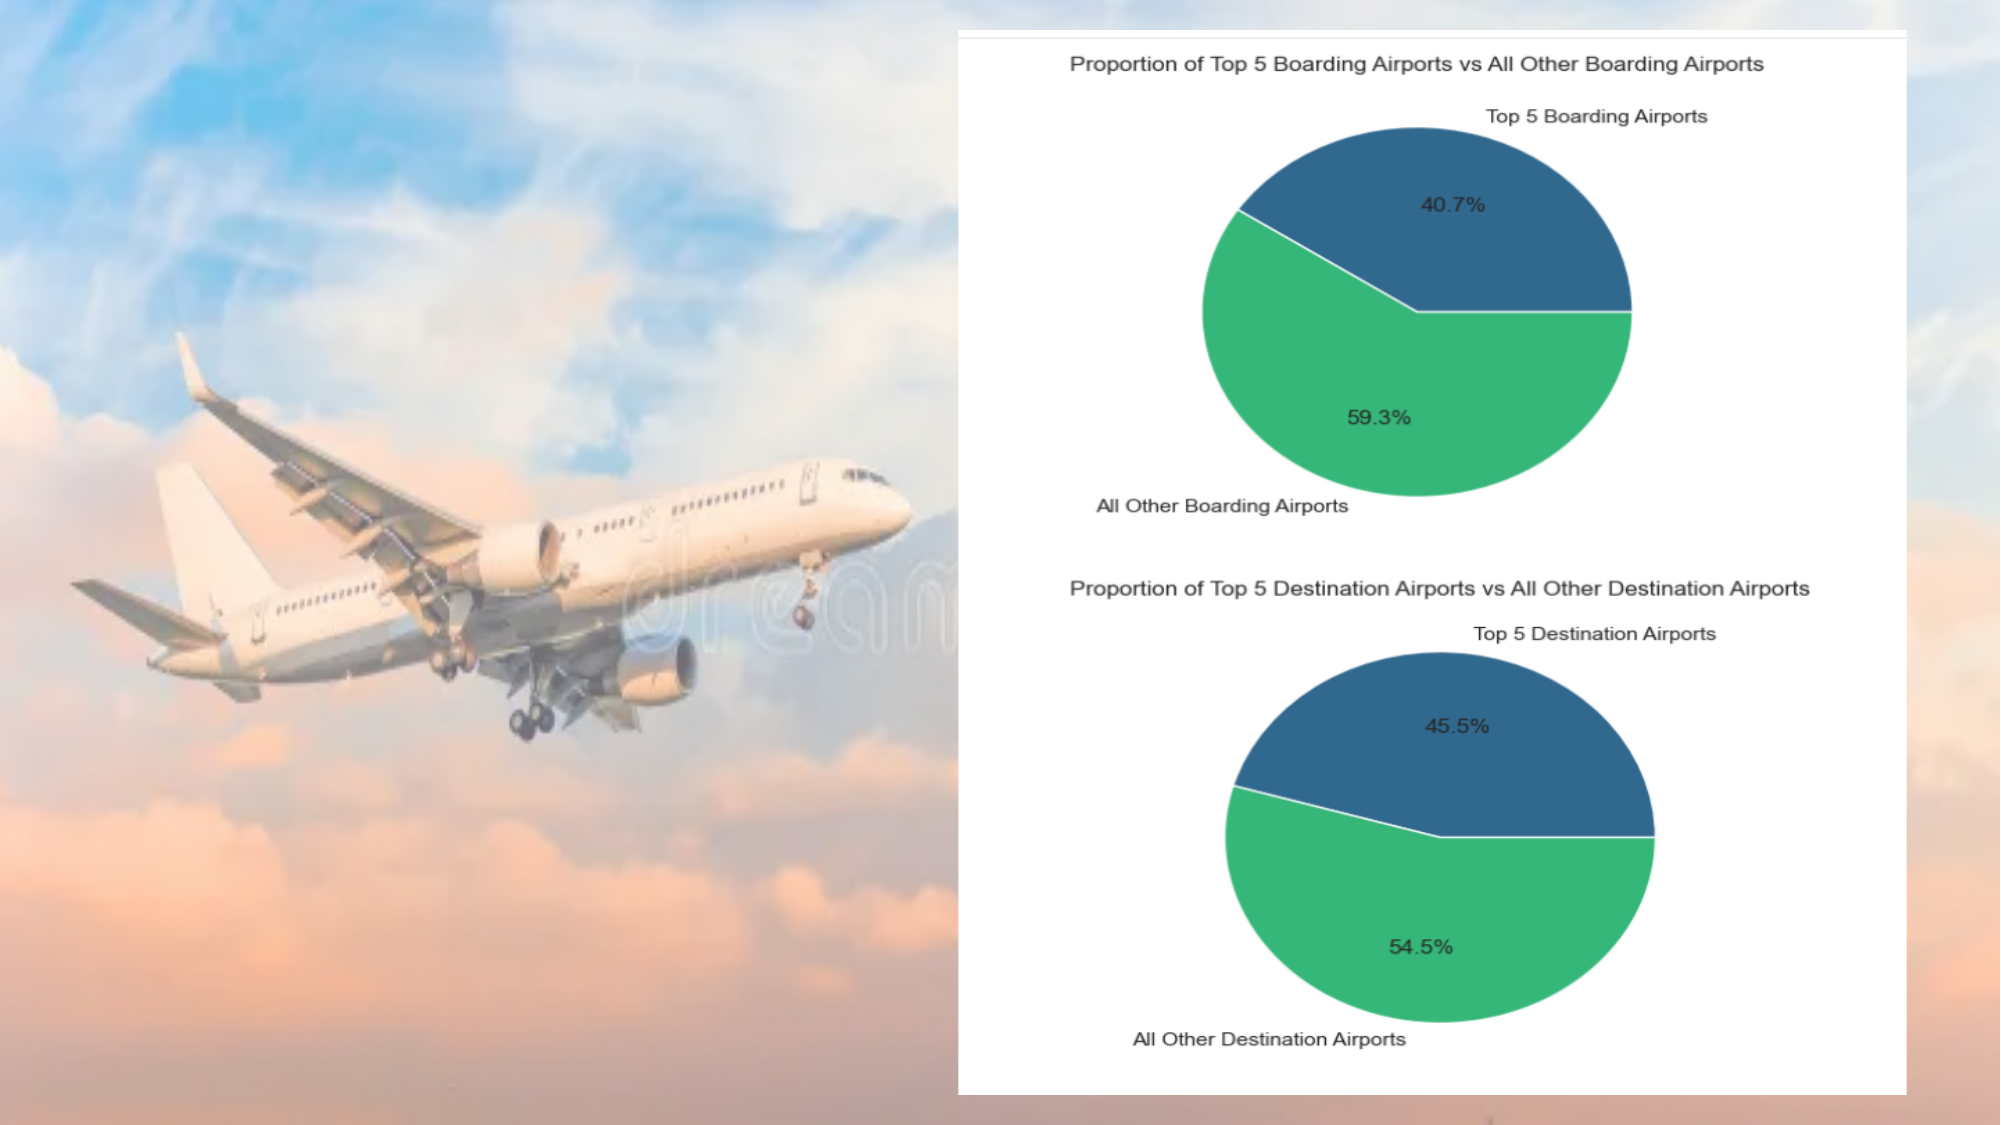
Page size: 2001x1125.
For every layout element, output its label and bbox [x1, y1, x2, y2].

list [958, 30, 1907, 1095]
